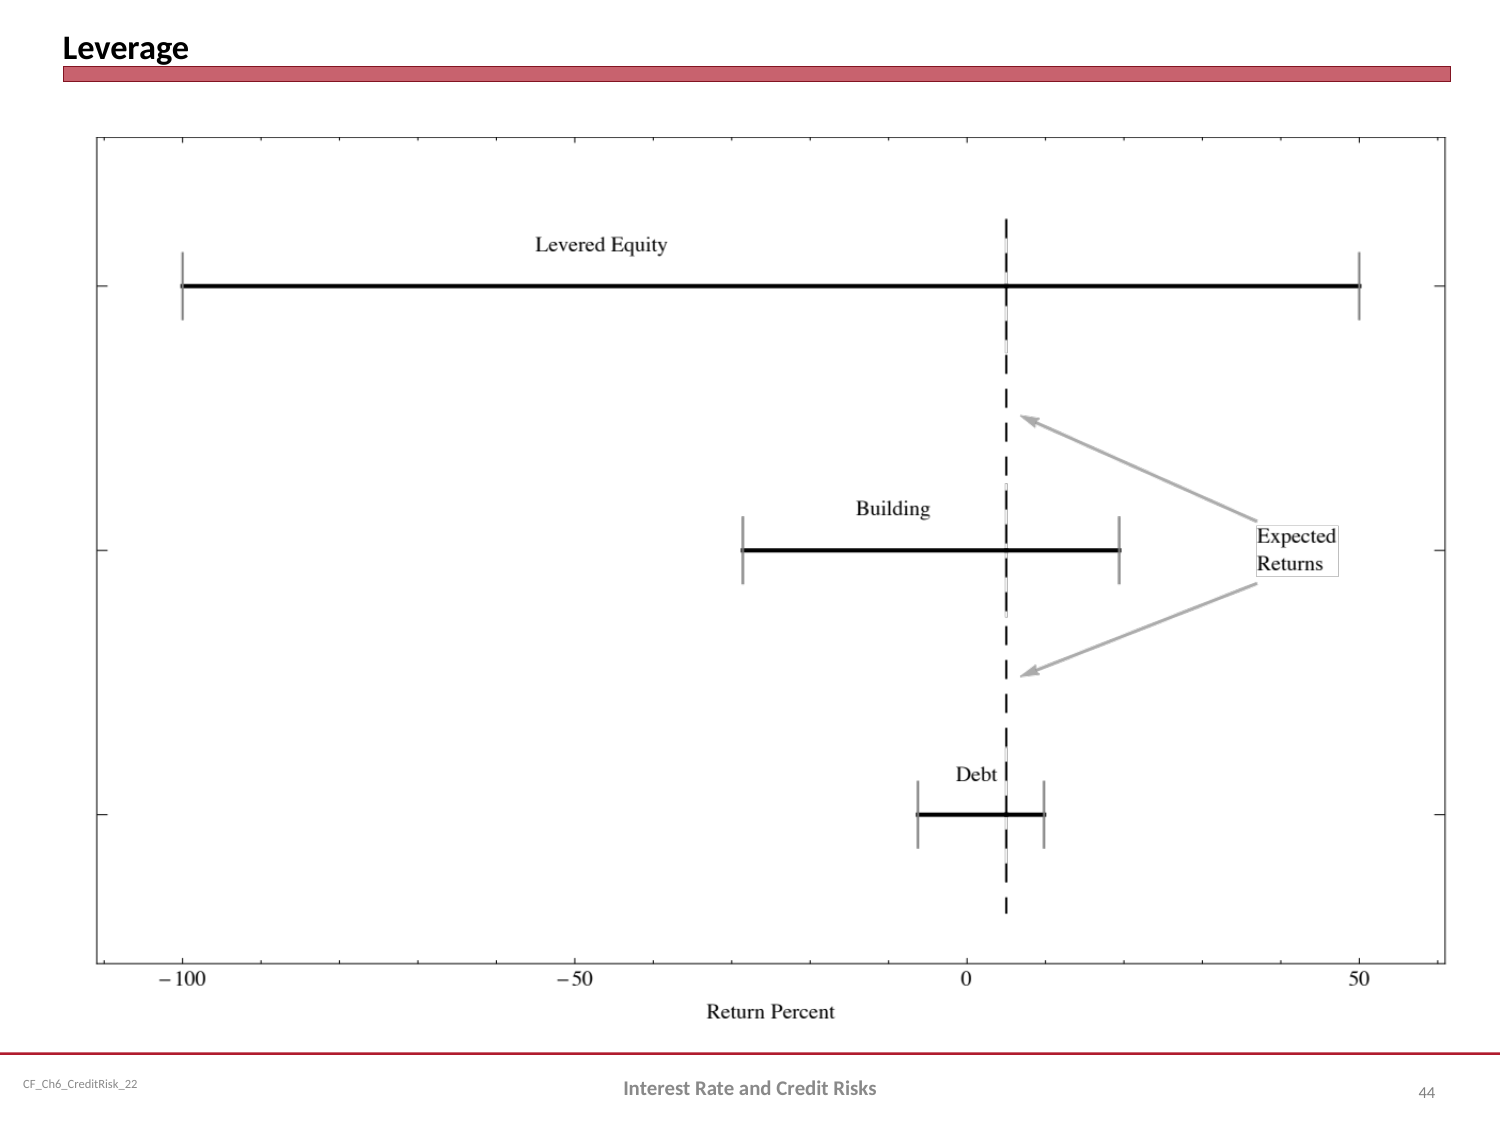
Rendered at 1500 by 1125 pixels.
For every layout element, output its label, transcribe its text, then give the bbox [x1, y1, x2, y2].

title Leverage [62, 6, 1451, 67]
footer Interest Rate and Credit Risks [512, 1056, 988, 1117]
picture [89, 137, 1453, 1026]
slide_number 44 [1375, 1061, 1451, 1122]
